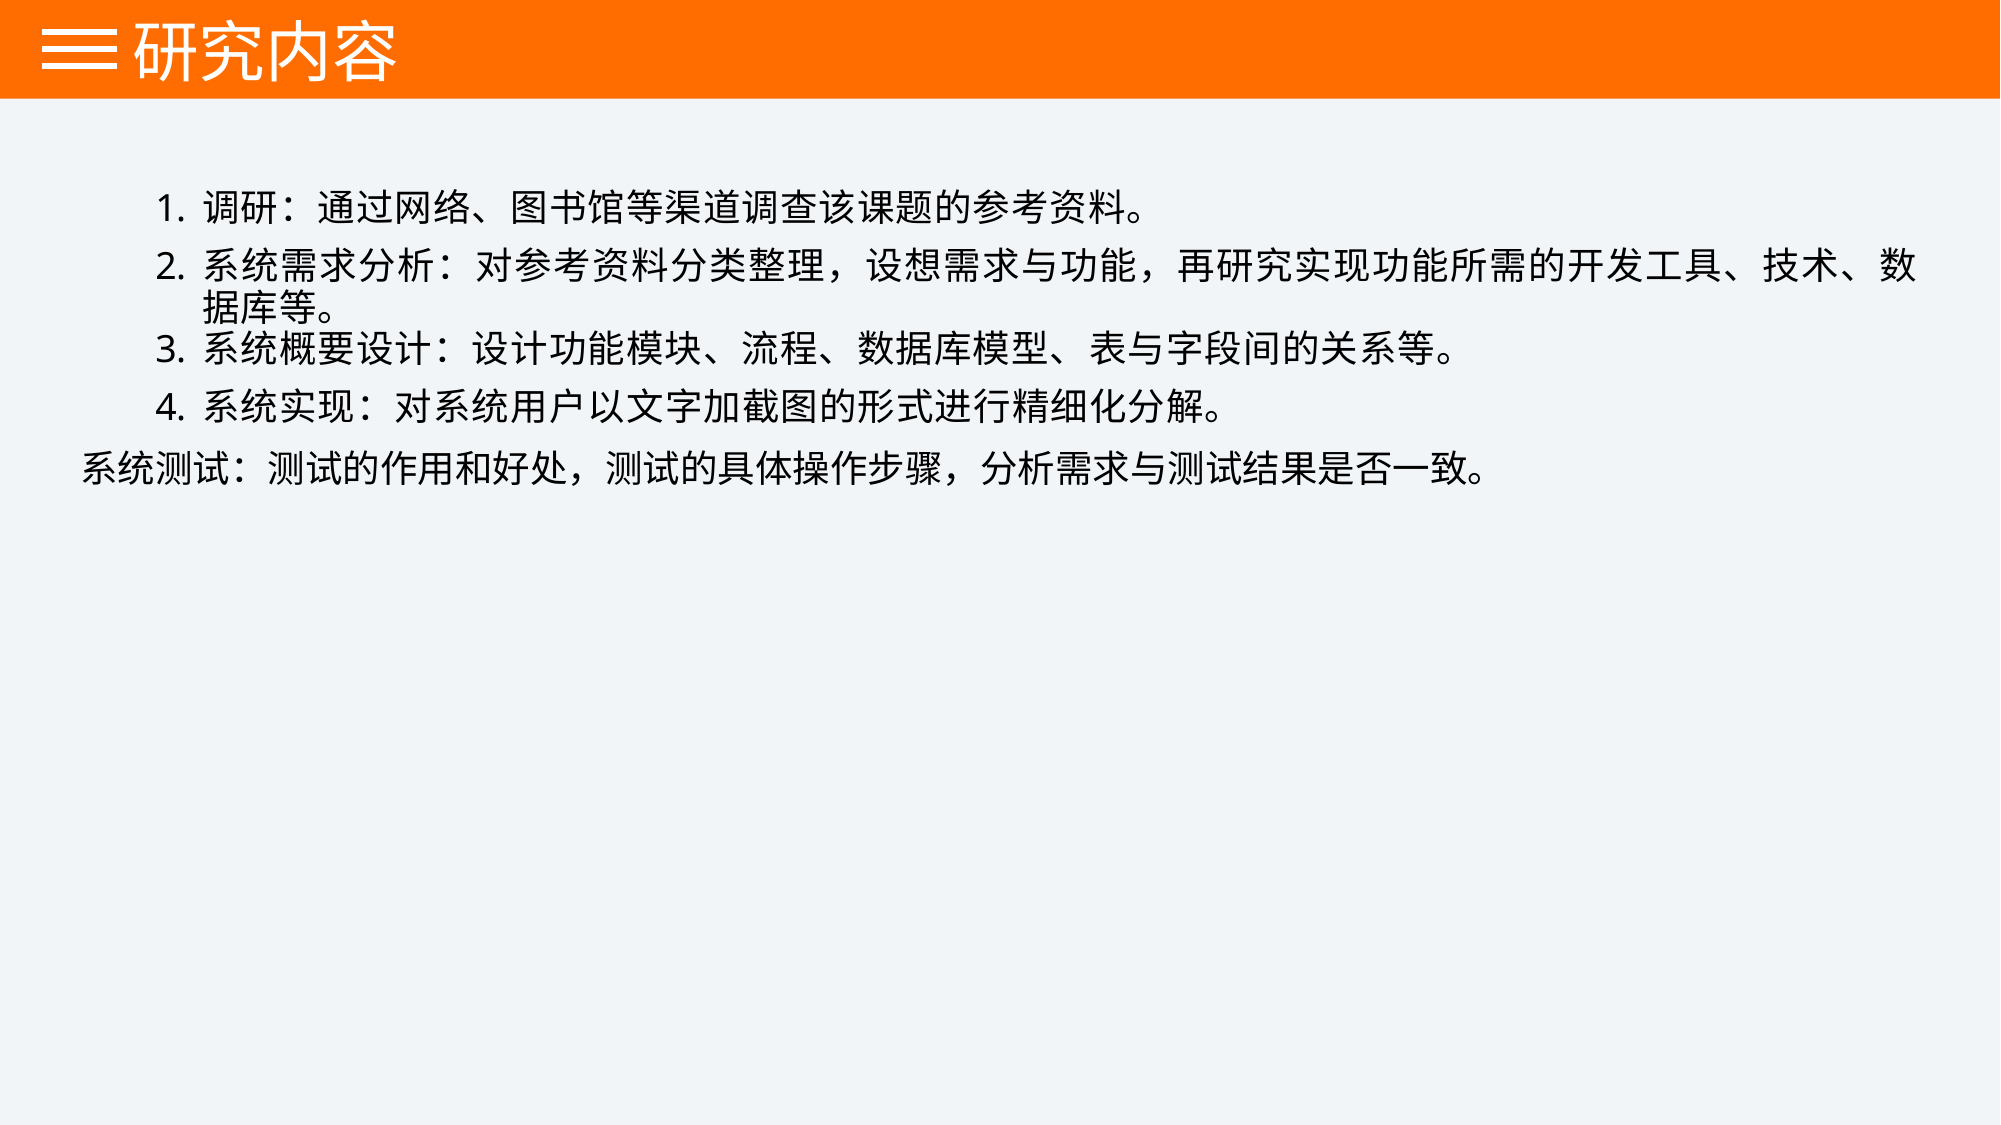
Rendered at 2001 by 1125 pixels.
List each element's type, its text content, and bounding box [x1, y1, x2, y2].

text_box [0, 0, 2000, 100]
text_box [42, 32, 118, 67]
text_box 调研：通过网络、图书馆等渠道调查该课题的参考资料。 系统需求分析：对参考资料分类整理，设想需求与功能，再研究实现功能所需的开发工具、技术、数据库等。 系统概要设计：设计功能模块、流程、数据库模型、表与字段间的关系等。 系统实现：对系统用户以文字加截图的形式进行精细化分解。 系统测试：测试的作用和好处，测试的具体操作步骤，分析需求与测试结果是否一致。 [65, 179, 1935, 497]
text_box 研究内容 [117, 2, 1109, 98]
